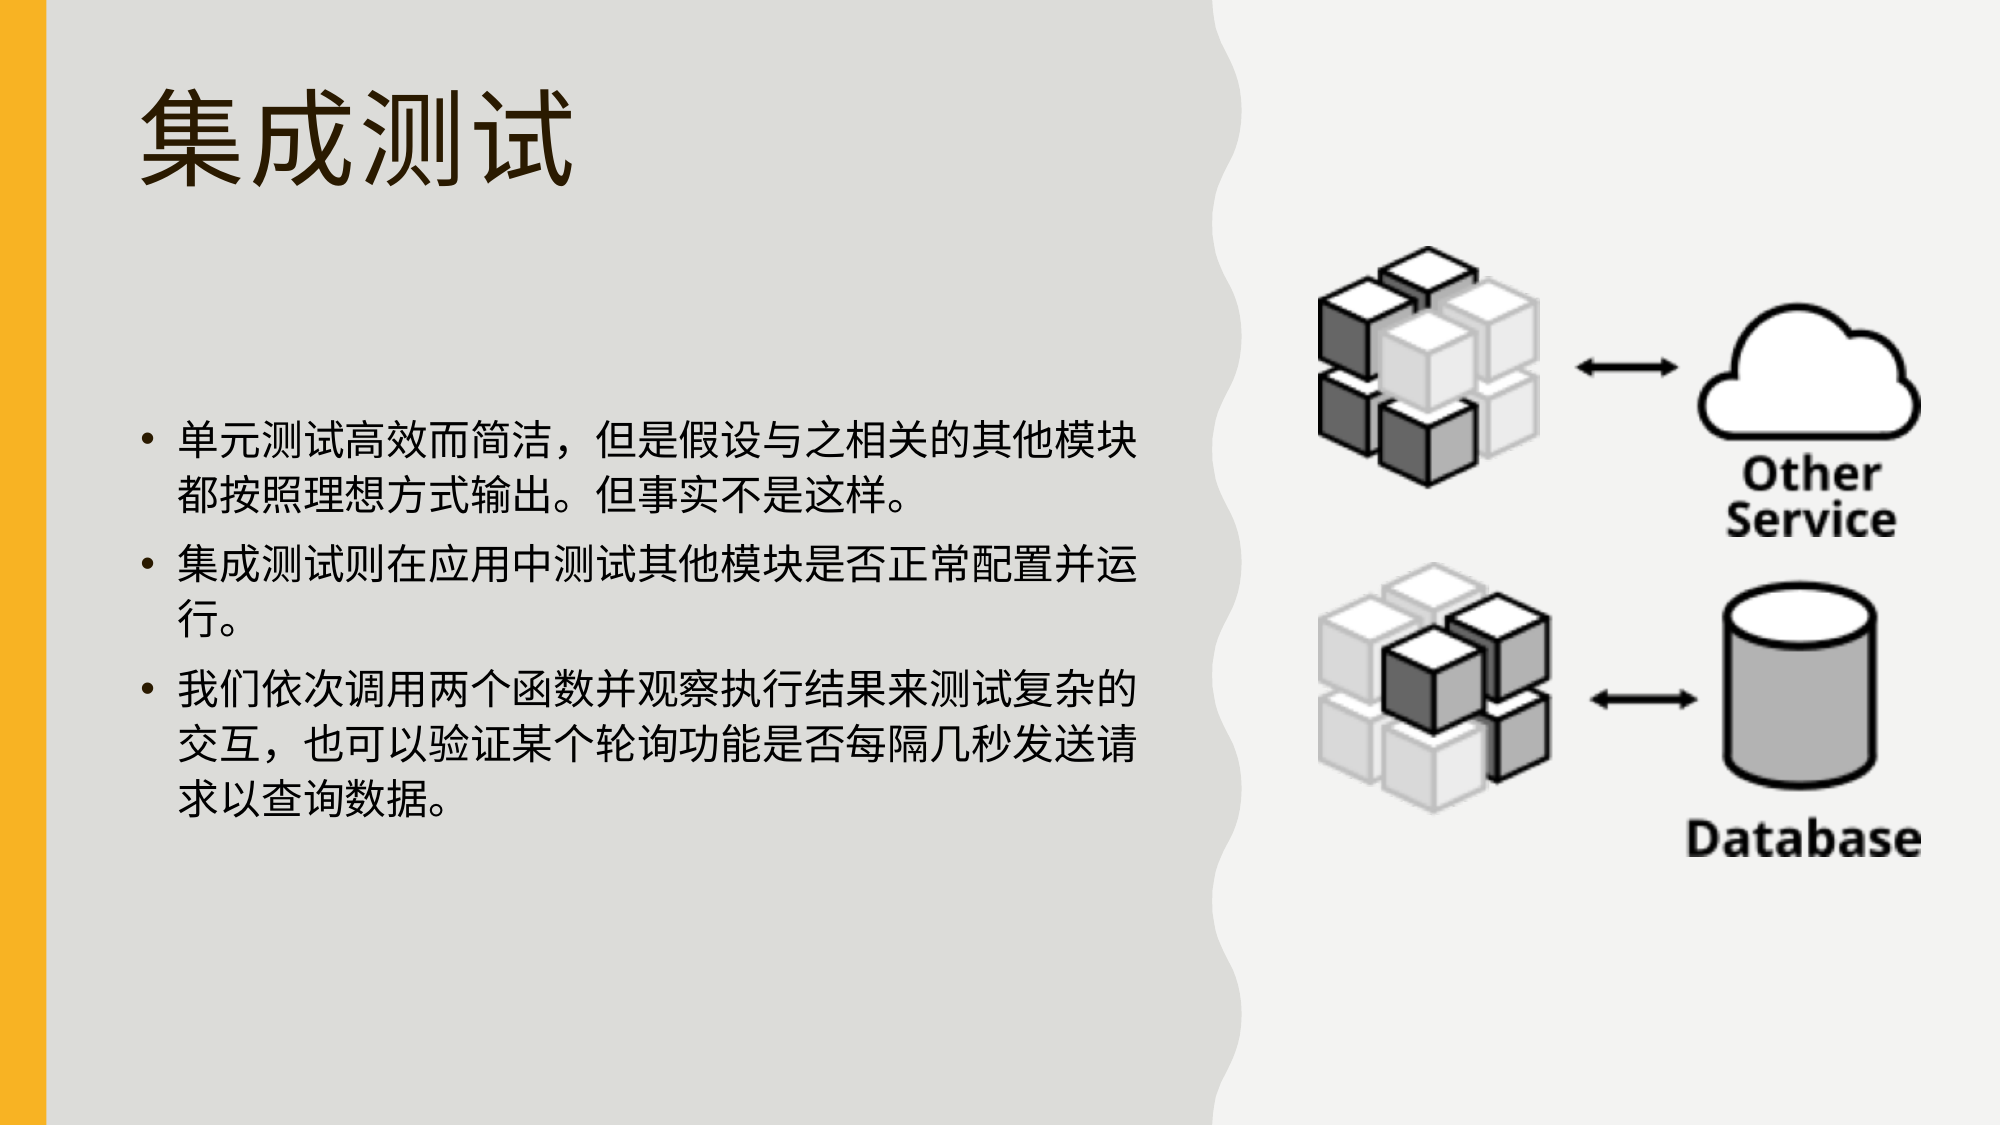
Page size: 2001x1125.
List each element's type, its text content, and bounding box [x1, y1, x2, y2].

picture [1318, 562, 1921, 857]
text_box [0, 0, 47, 1125]
title 集成测试 [123, 79, 1164, 349]
picture [1318, 245, 1921, 537]
list 单元测试高效而简洁，但是假设与之相关的其他模块都按照理想方式输出。但事实不是这样。 集成测试则在应用中测试其他模块是否正常配置并运行。 我们依次调用两个函数并观察执行结果来测试复杂的交互，也可以验证某个轮询功能是否每隔几秒发送请求以查询数据。 [125, 400, 1160, 1046]
text_box [1213, 0, 2000, 1125]
text_box [47, 0, 1242, 1125]
